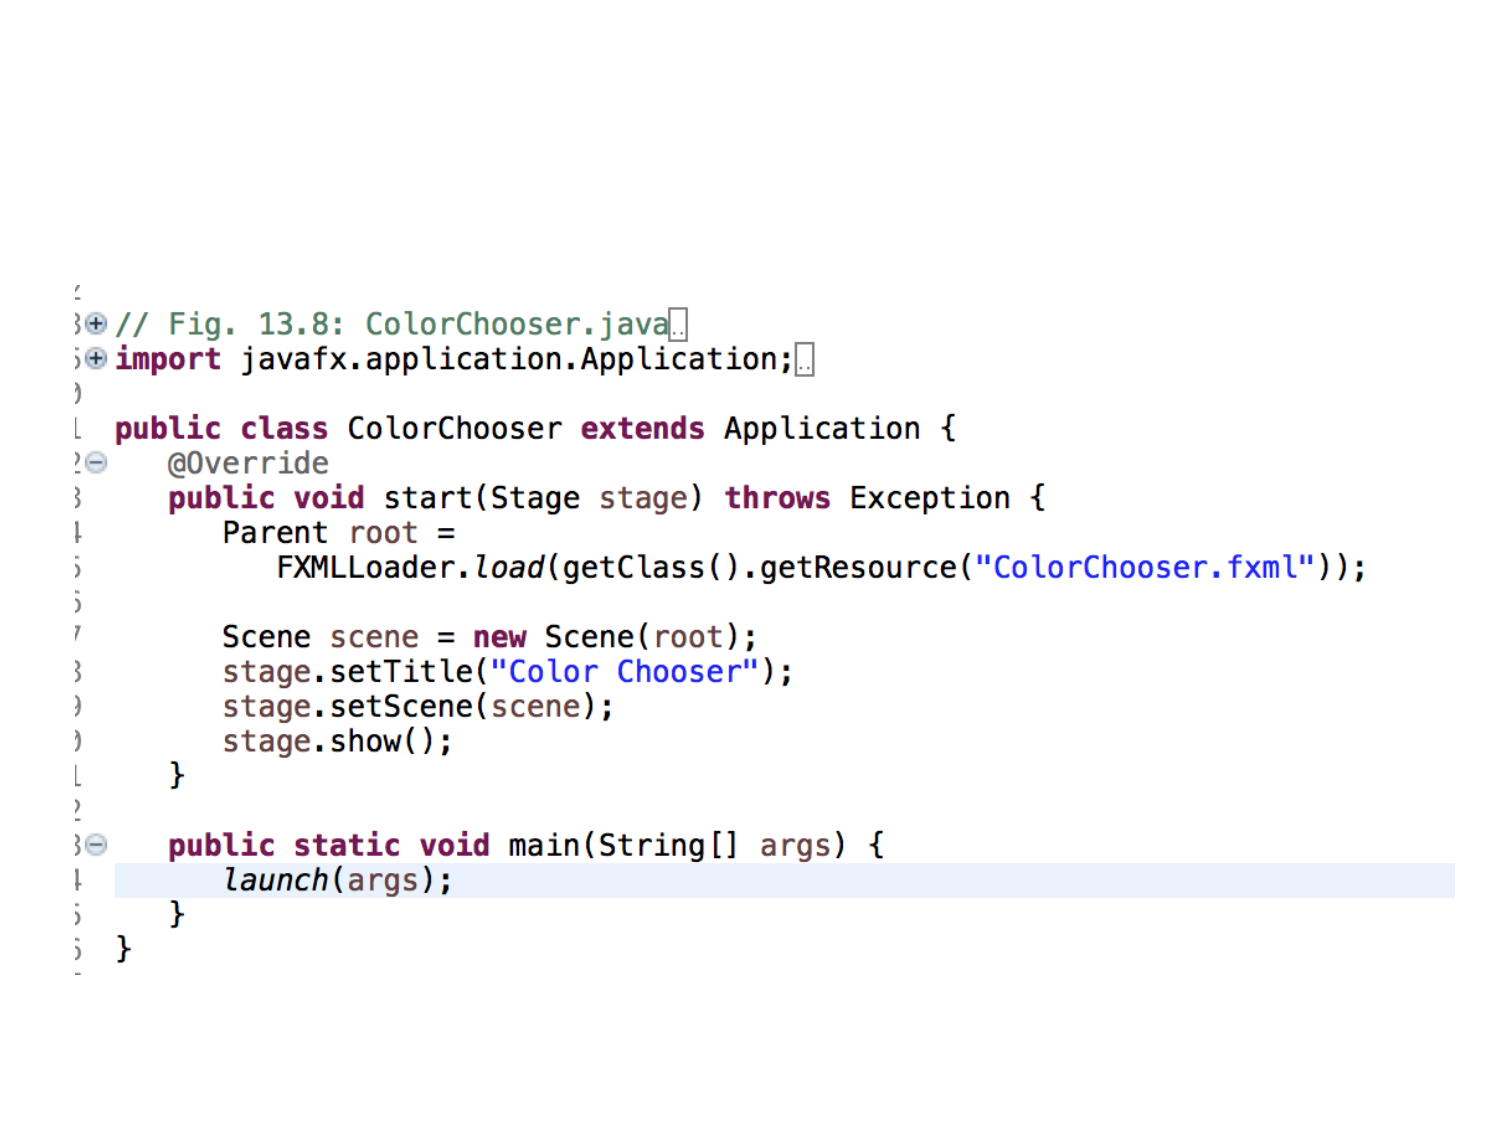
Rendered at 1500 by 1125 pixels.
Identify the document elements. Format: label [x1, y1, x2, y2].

picture [74, 285, 1455, 975]
